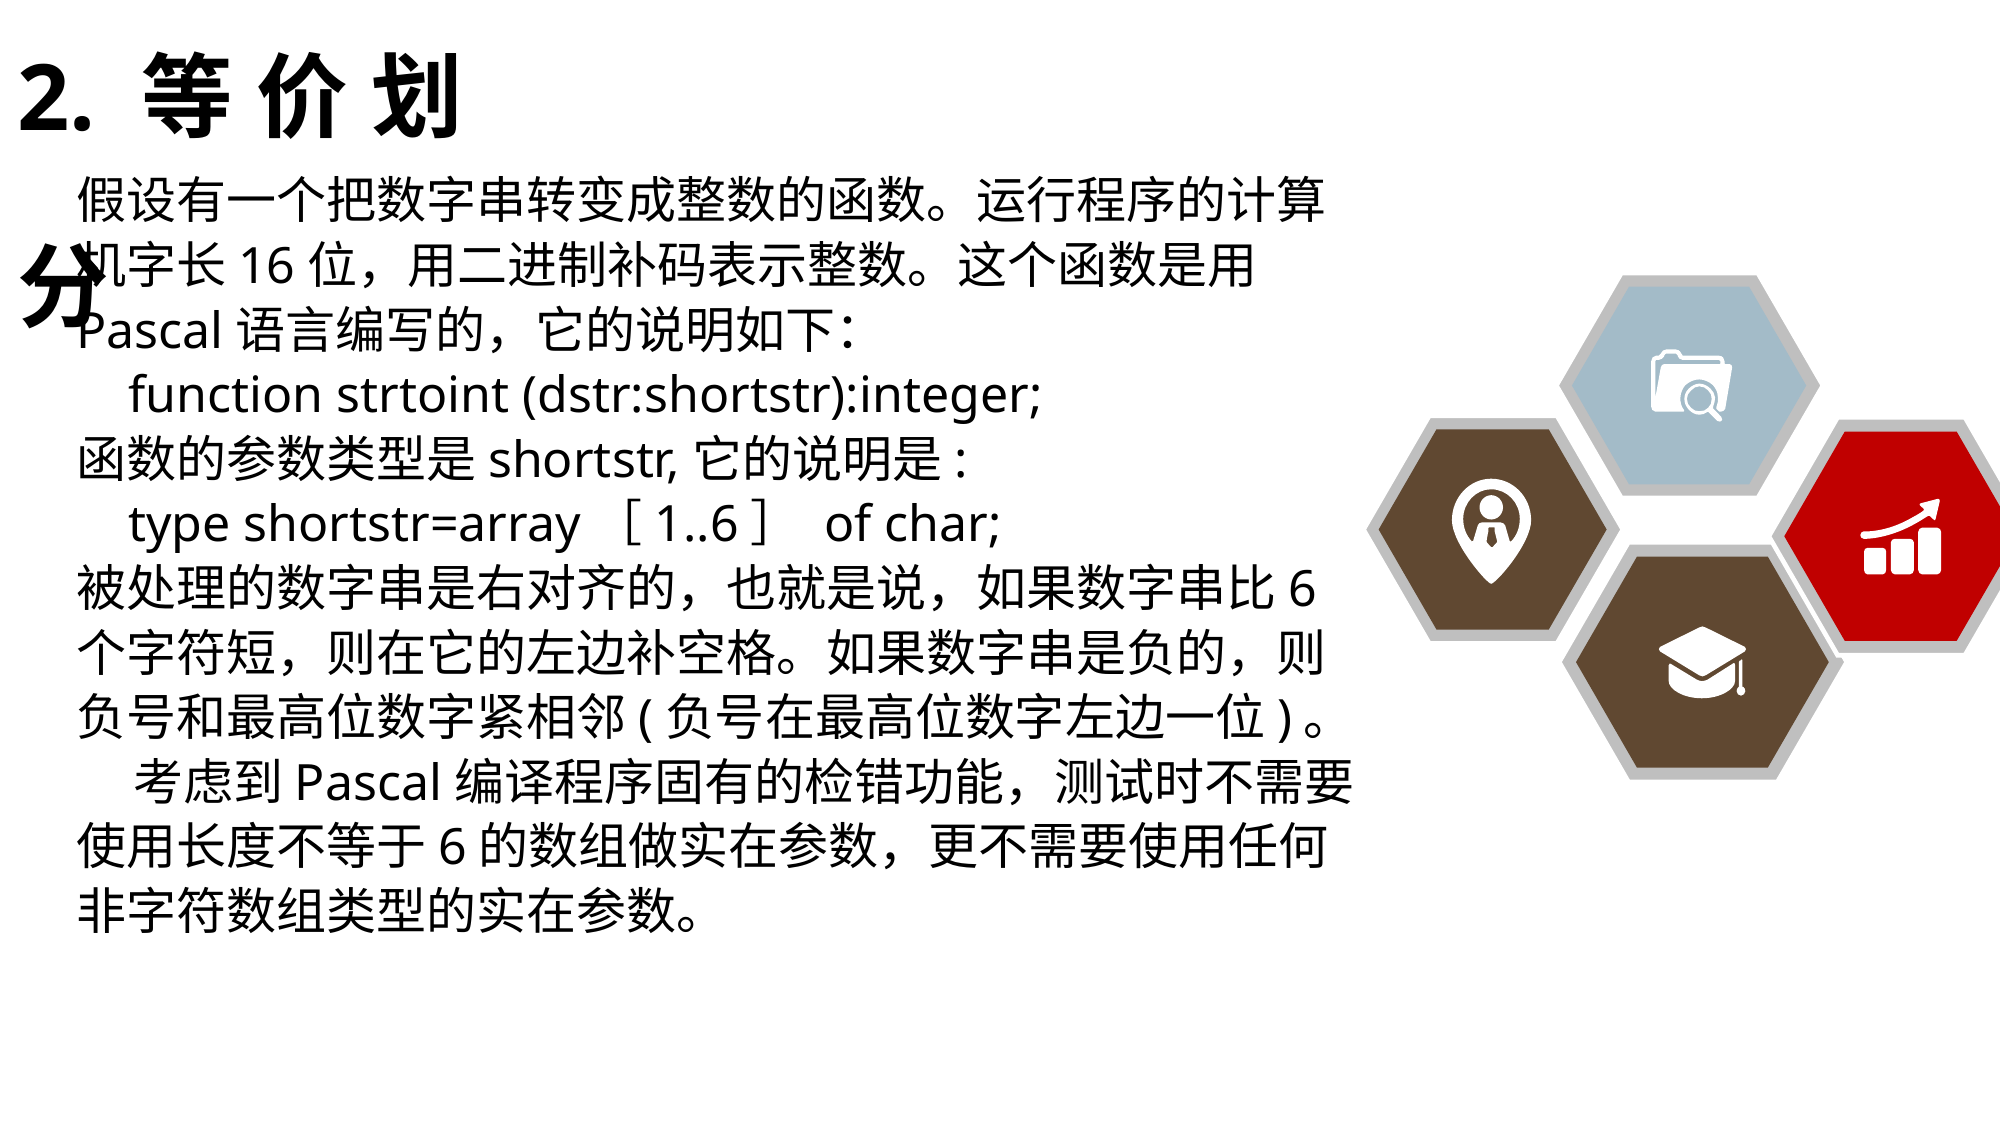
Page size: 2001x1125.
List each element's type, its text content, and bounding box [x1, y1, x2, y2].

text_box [1768, 417, 2000, 656]
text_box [1559, 542, 1847, 782]
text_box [1363, 415, 1623, 644]
text_box 假设有一个把数字串转变成整数的函数。运行程序的计算机字长16位，用二进制补码表示整数。这个函数是用Pascal语言编写的，它的说明如下： function strtoint (dstr:shortstr):integer; 函数的参数类型是shortstr,它的说明是: type shortstr=array［1..6］ of char; 被处理的数字串是右对齐的，也就是说，如果数字串比6个字符短，则在它的左边补空格。如果数字串是负的，则负号和最高位数字紧相邻(负号在最高位数字左边一位)。 考虑到Pascal编译程序固有的检错功能，测试时不需要使用长度不等于6的数组做实在参数，更不需要使用任何非字符数组类型的实在参数。 [61, 156, 1370, 947]
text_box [1556, 272, 1823, 499]
text_box 2.等价划分 [0, 0, 478, 156]
